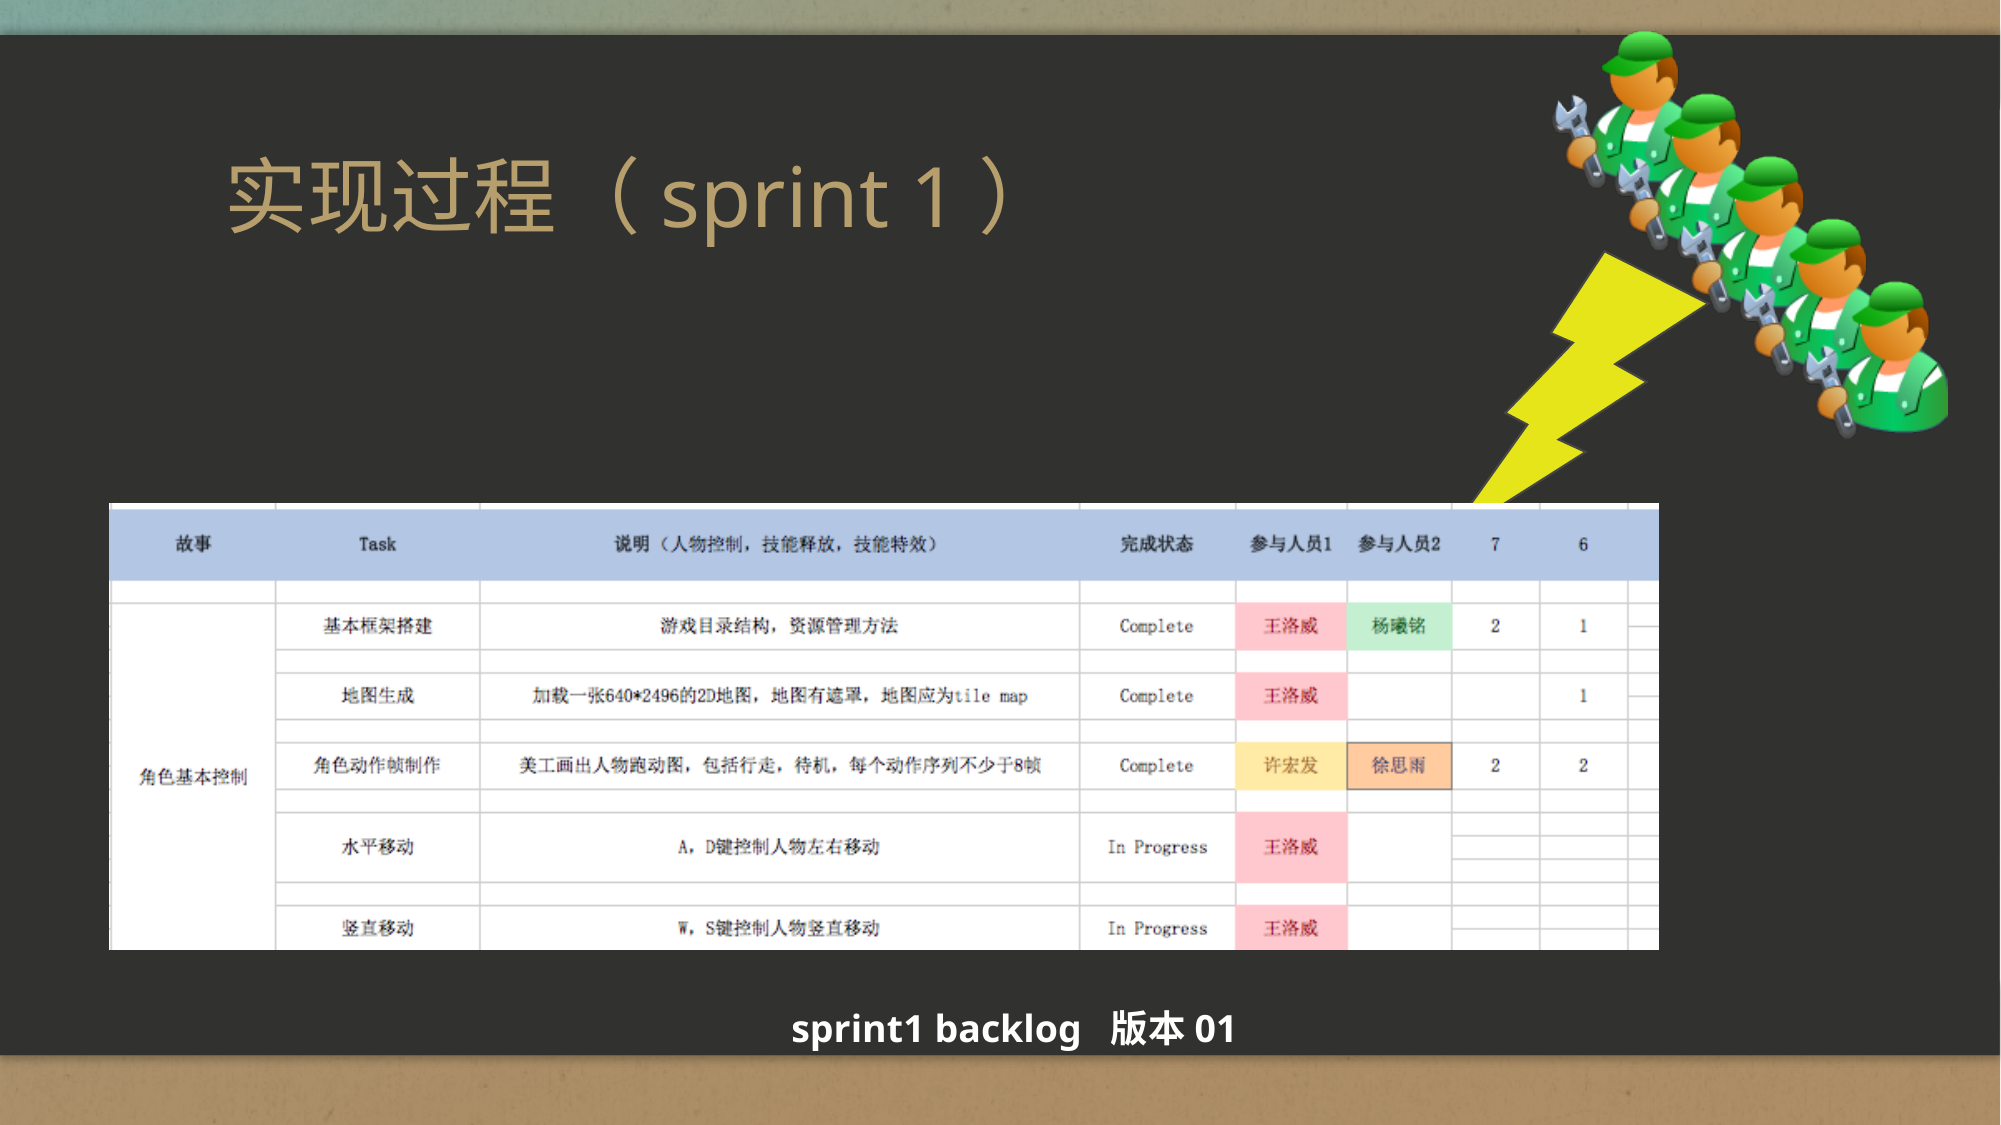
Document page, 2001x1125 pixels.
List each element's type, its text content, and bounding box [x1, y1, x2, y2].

picture [0, 0, 2001, 1125]
picture [109, 503, 1659, 950]
title 实现过程（sprint 1） [209, 46, 1550, 254]
text_box sprint1 backlog 版本01 [776, 953, 1346, 1058]
list [170, 290, 1691, 1014]
